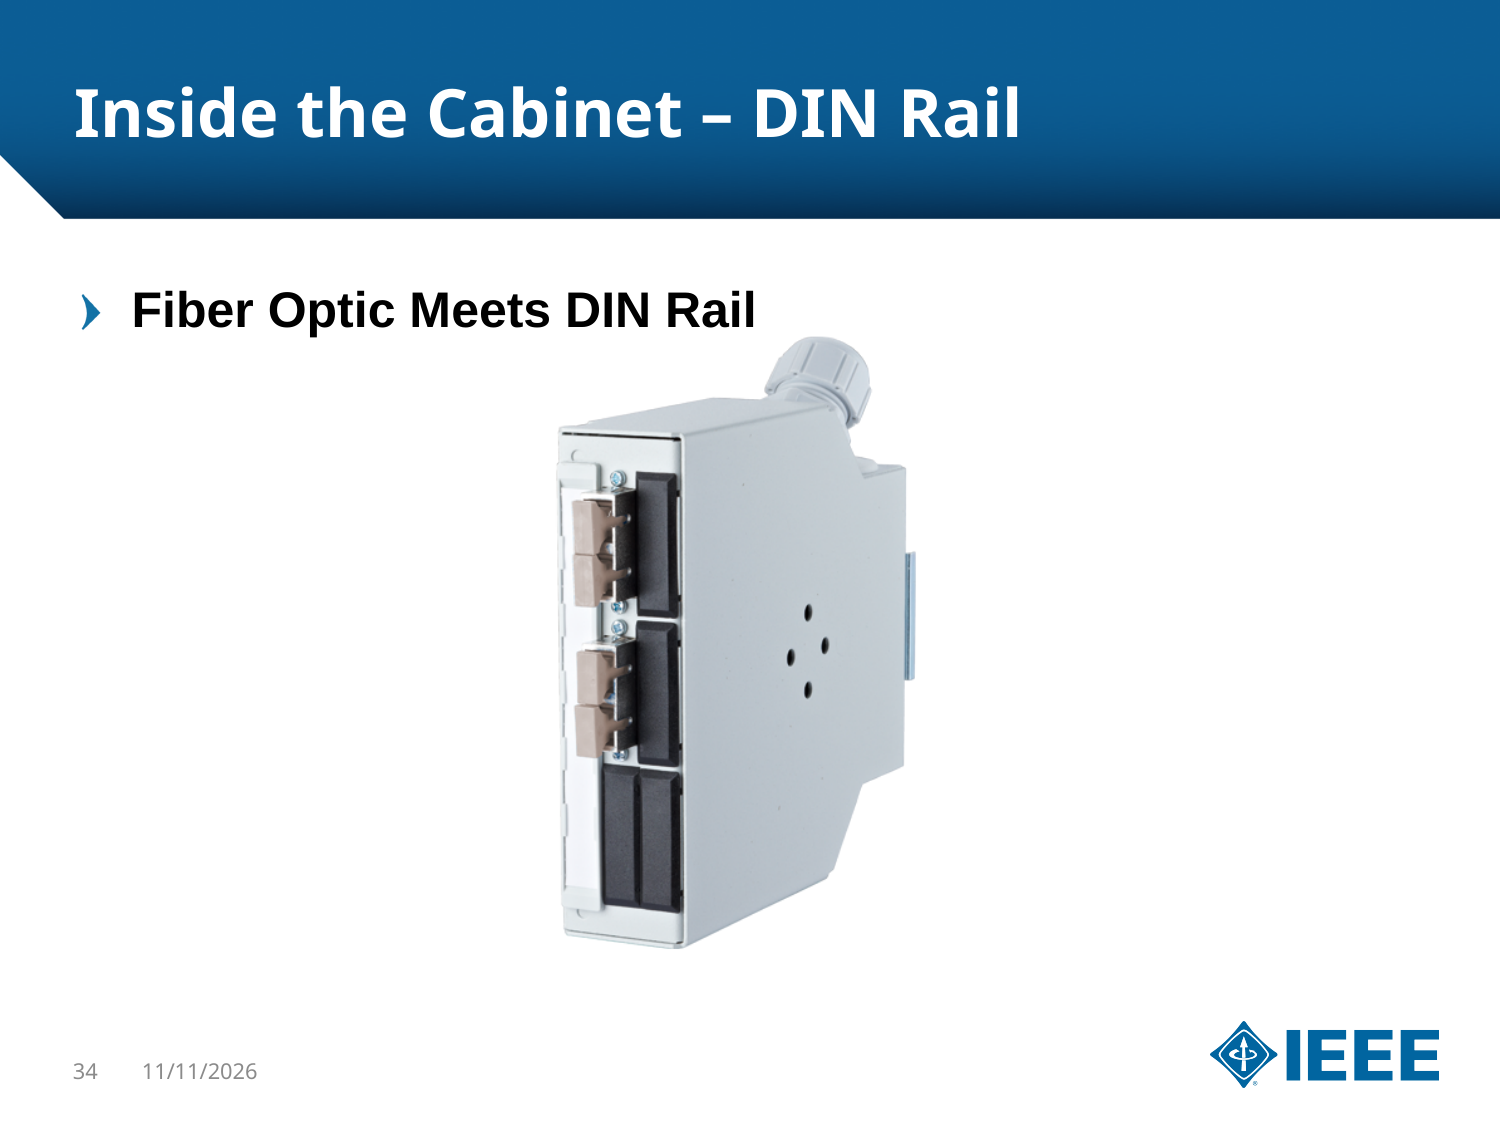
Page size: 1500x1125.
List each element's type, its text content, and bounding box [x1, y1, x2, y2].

slide_number 34 [72, 1042, 132, 1103]
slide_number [141, 1042, 412, 1103]
title Inside the Cabinet – DIN Rail [59, 22, 1426, 199]
picture [0, 0, 1500, 1125]
list Fiber Optic Meets DIN Rail [60, 270, 1426, 990]
